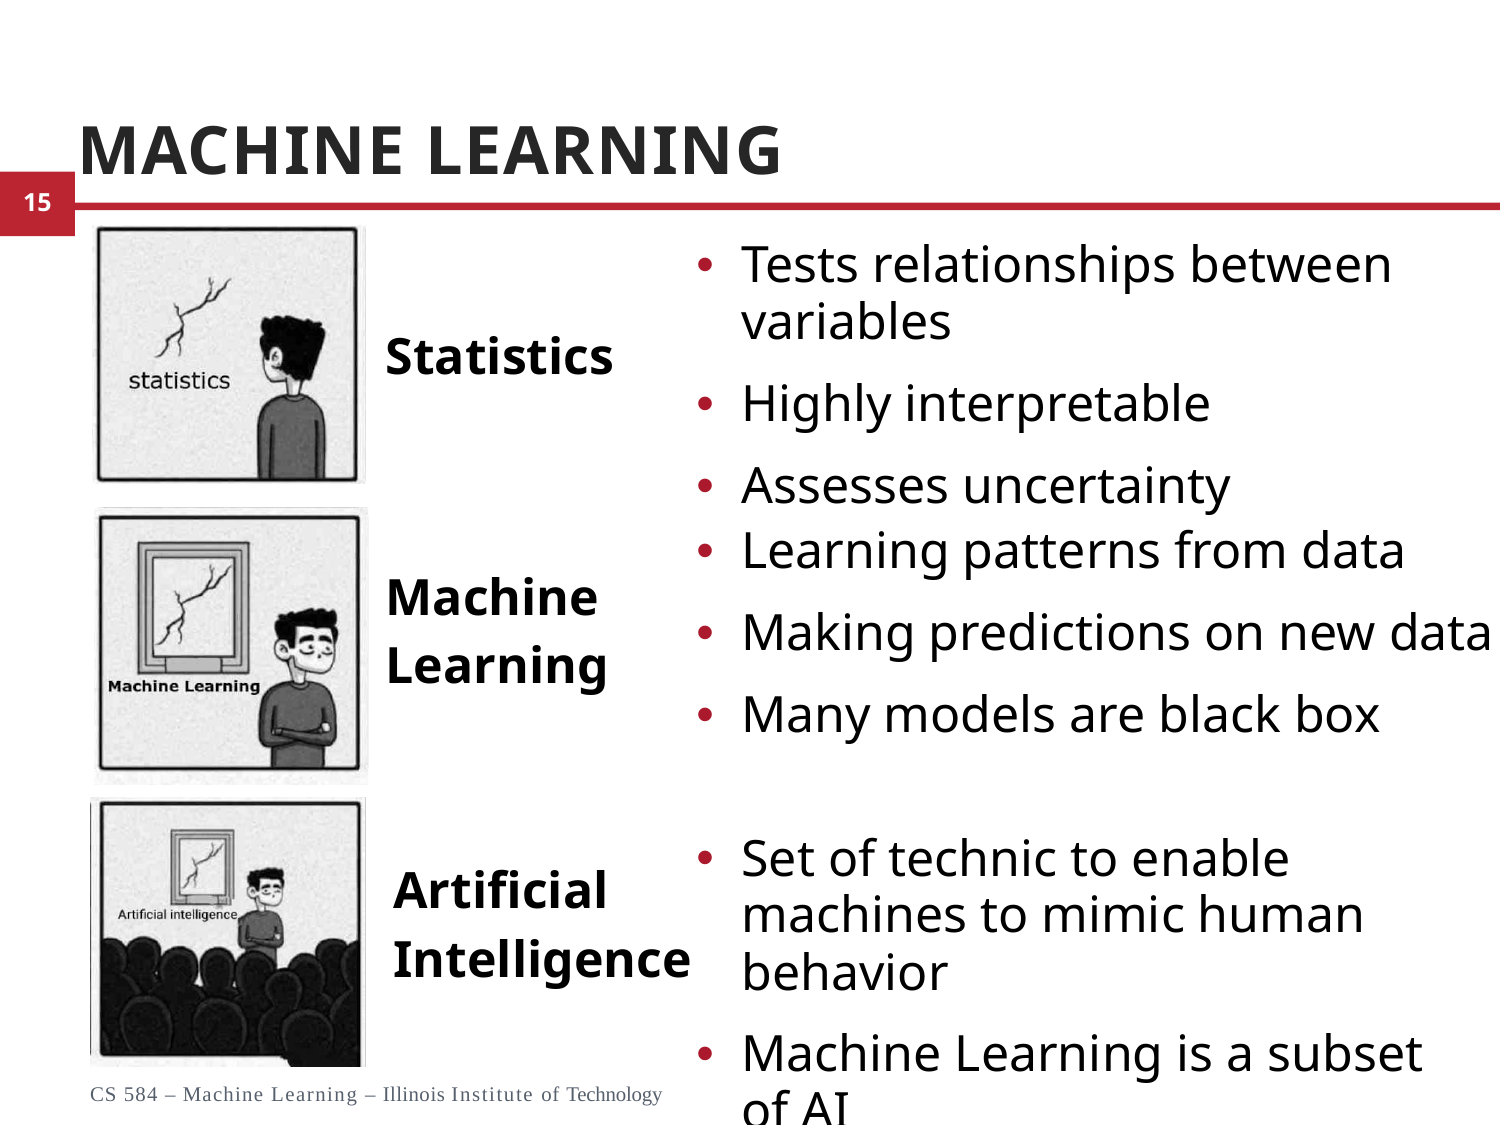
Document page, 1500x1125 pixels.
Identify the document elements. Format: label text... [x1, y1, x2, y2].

text_box Artificial Intelligence [391, 850, 681, 987]
text_box Learning patterns from data Making predictions on new data Many models are black box [681, 515, 1500, 774]
text_box Machine Learning [383, 557, 680, 694]
picture [89, 797, 372, 1068]
text_box Statistics [383, 316, 680, 385]
list Tests relationships between variables Highly interpretable Assesses uncertainty [681, 229, 1500, 488]
picture [93, 506, 369, 786]
picture [91, 224, 367, 484]
title Machine Learning [75, 0, 1425, 188]
footer CS 584 – Machine Learning – Illinois Institute of Technology [87, 1080, 680, 1125]
text_box Set of technic to enable machines to mimic human behavior Machine Learning is a subset of AI [681, 822, 1475, 1081]
